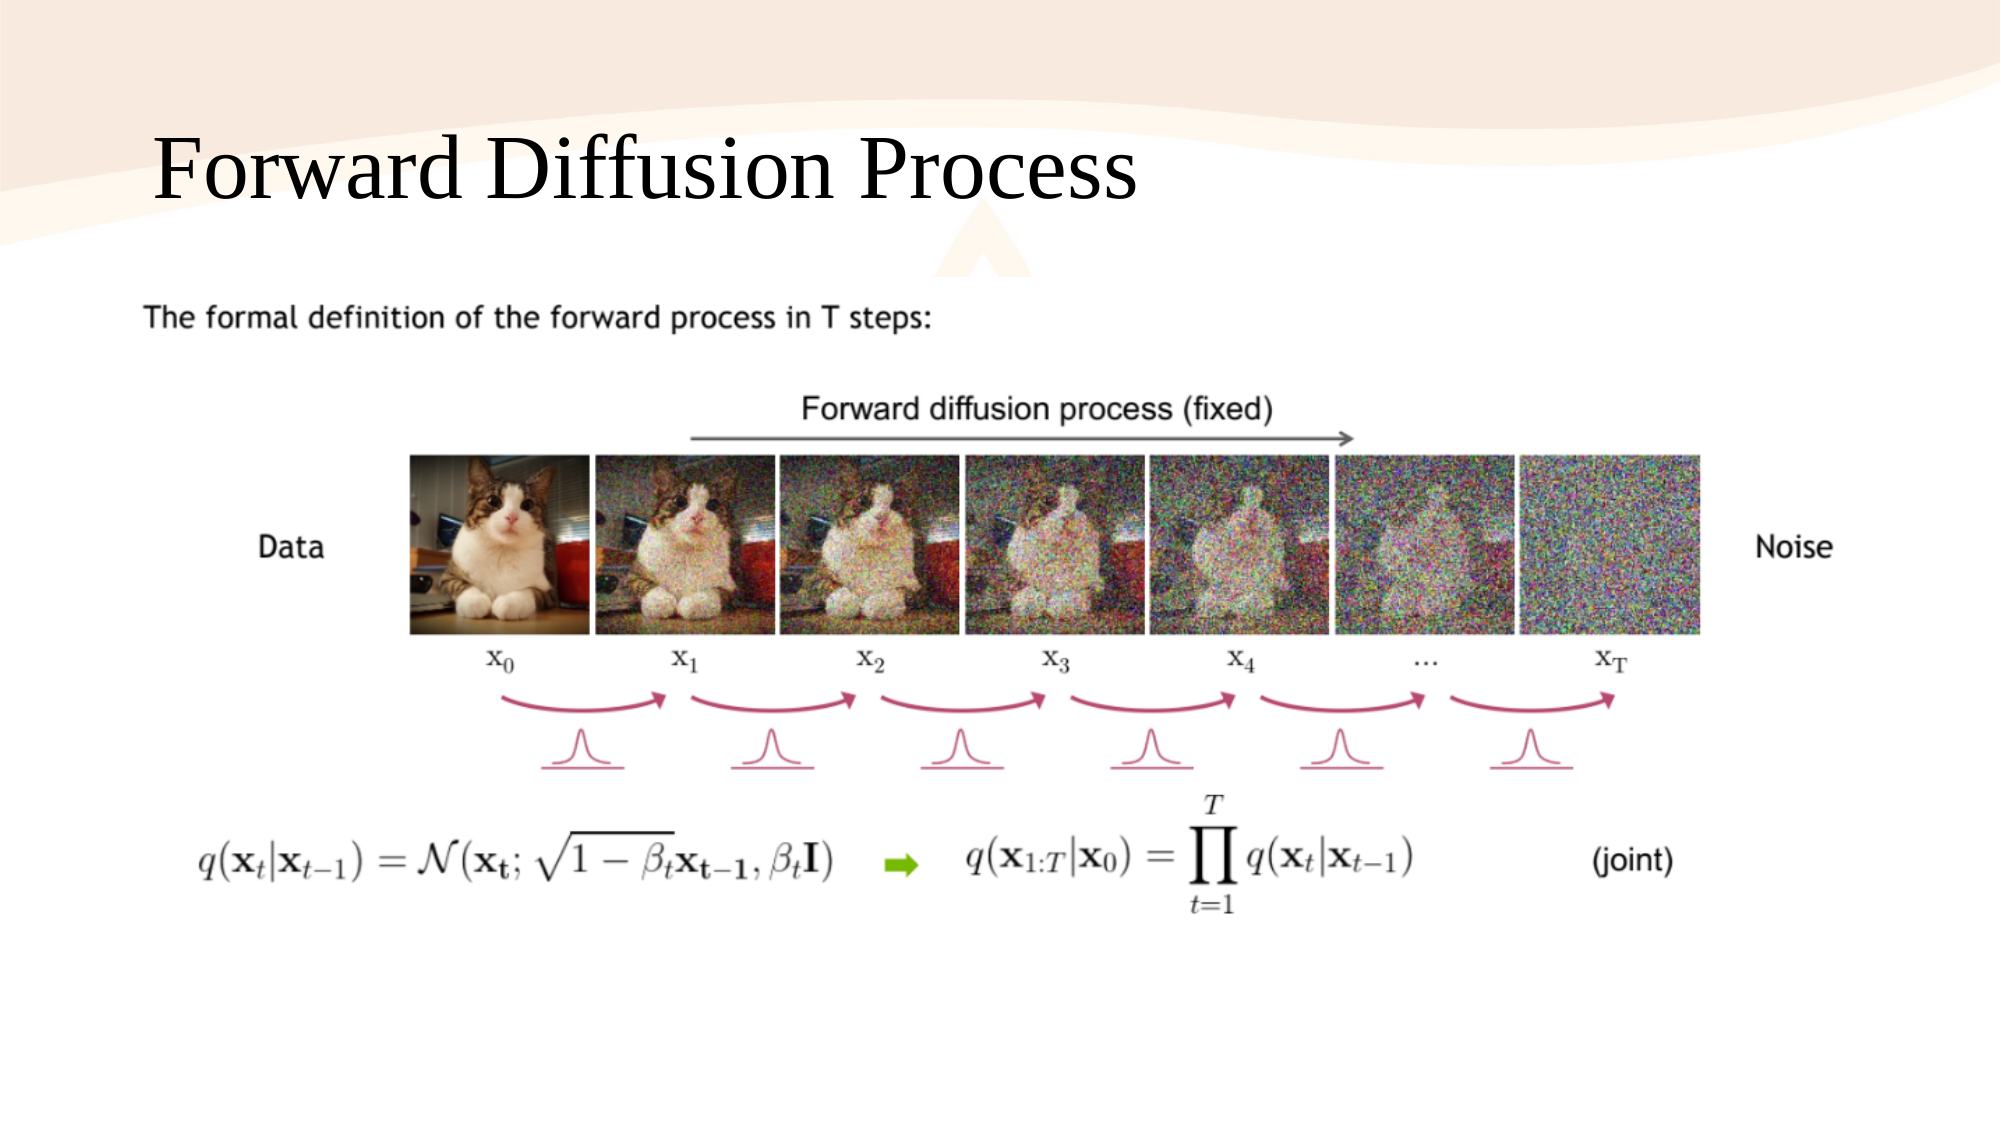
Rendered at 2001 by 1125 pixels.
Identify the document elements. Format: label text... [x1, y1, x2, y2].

title Forward Diffusion Process [137, 59, 1863, 274]
picture [110, 277, 1890, 950]
